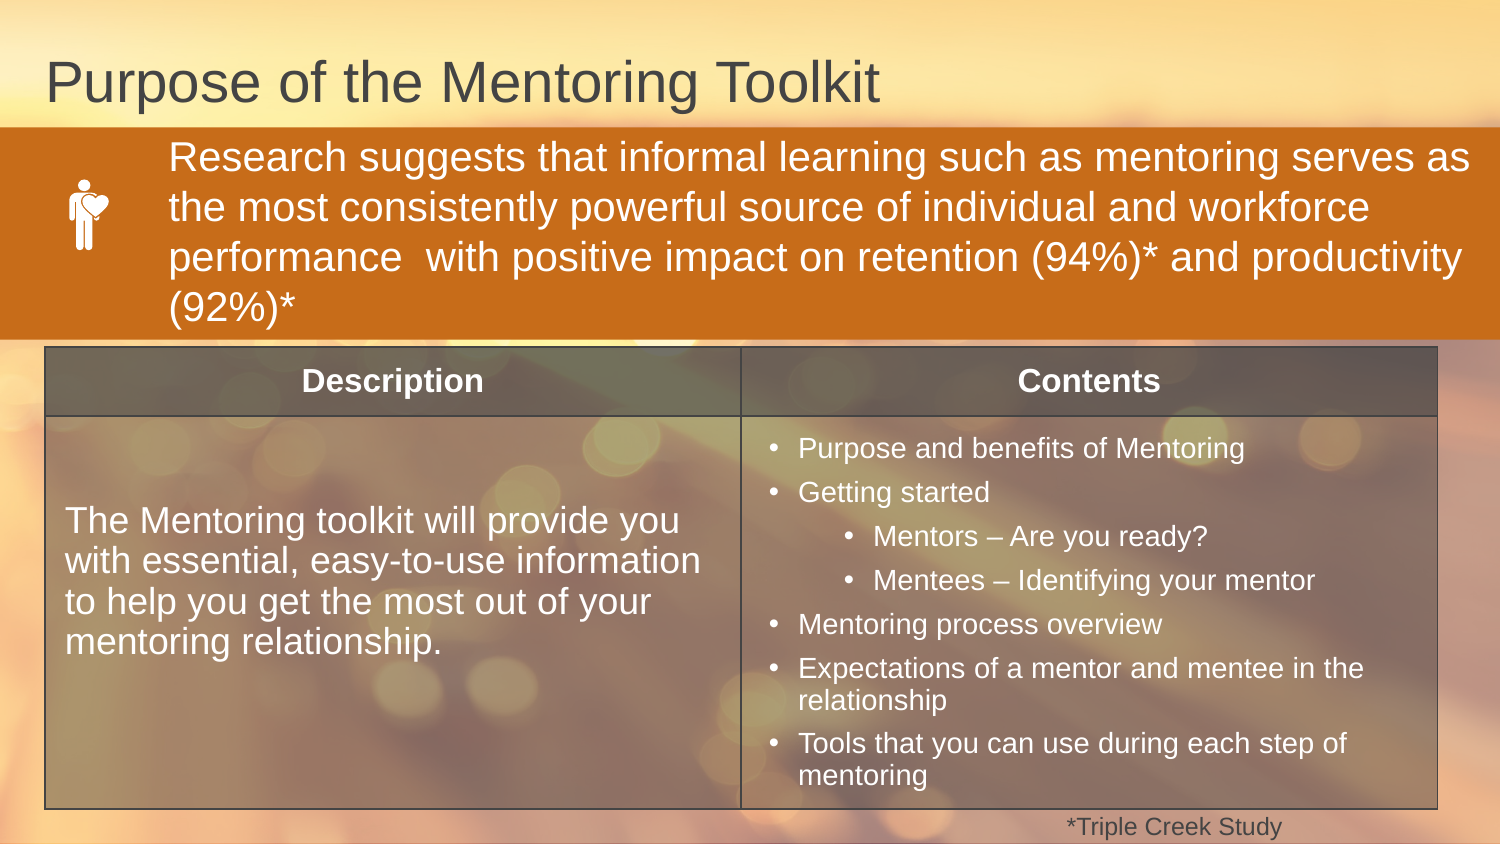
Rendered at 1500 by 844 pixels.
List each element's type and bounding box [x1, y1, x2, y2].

text_box [69, 179, 109, 251]
picture [0, 0, 1500, 844]
